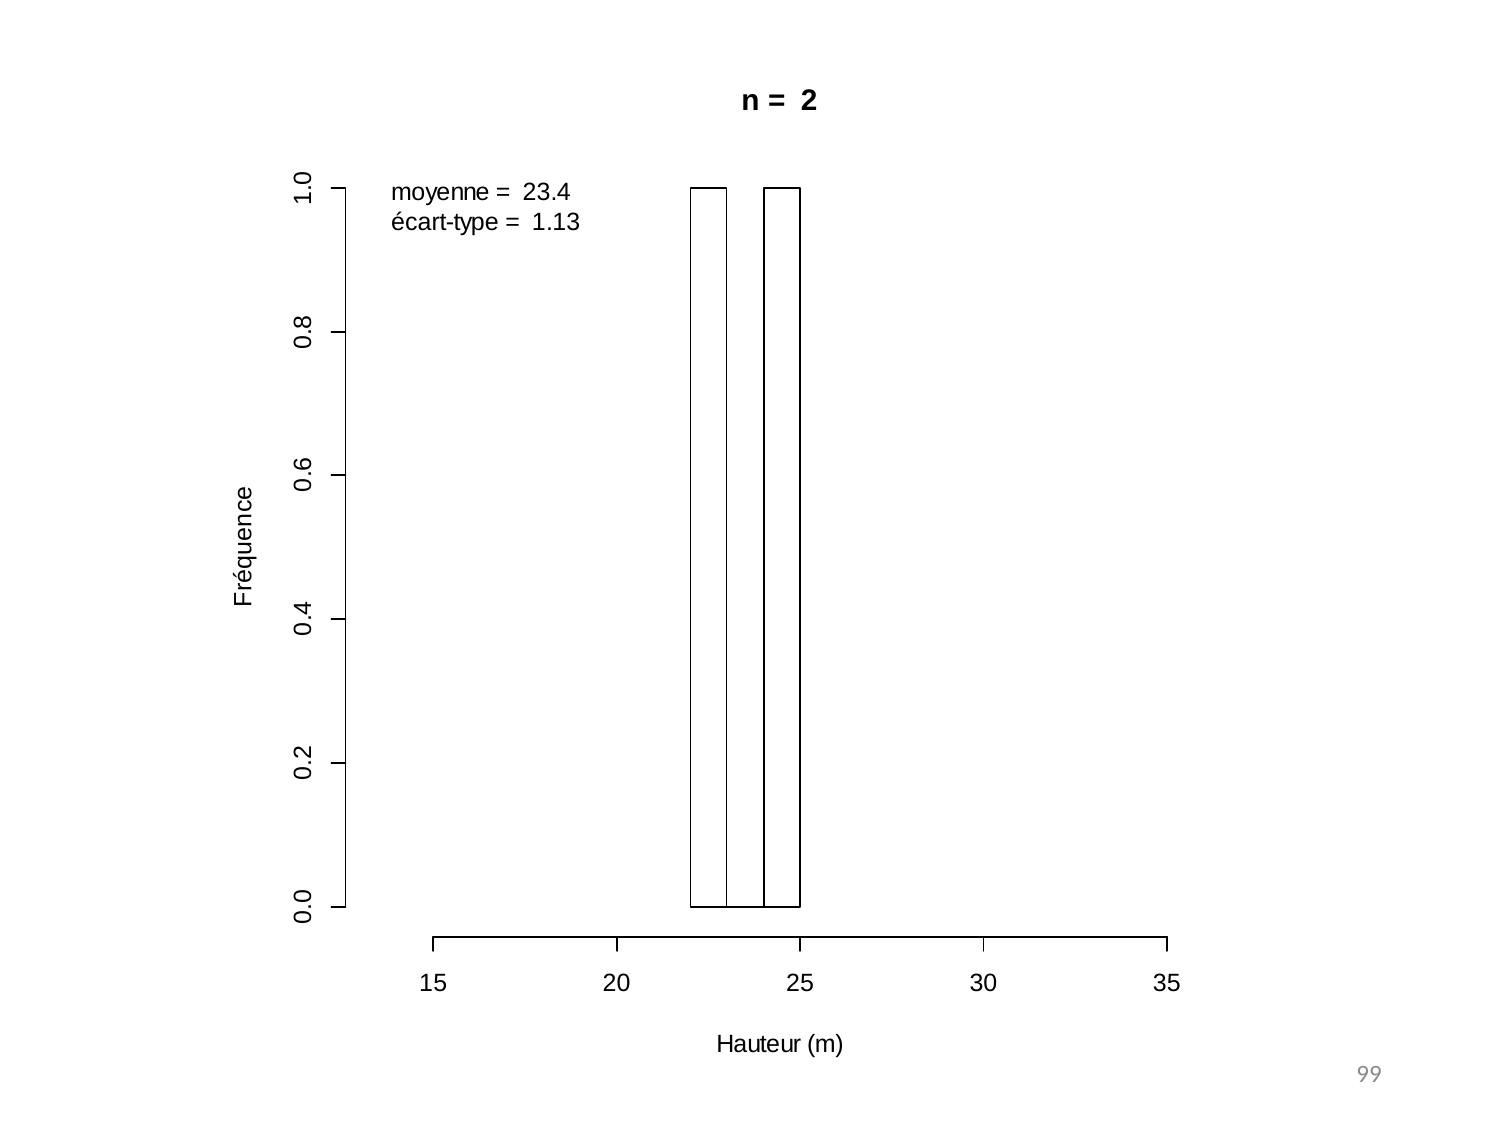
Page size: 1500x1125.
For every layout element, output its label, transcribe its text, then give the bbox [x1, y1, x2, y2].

picture [223, 36, 1277, 1089]
slide_number 99 [1059, 1042, 1397, 1103]
